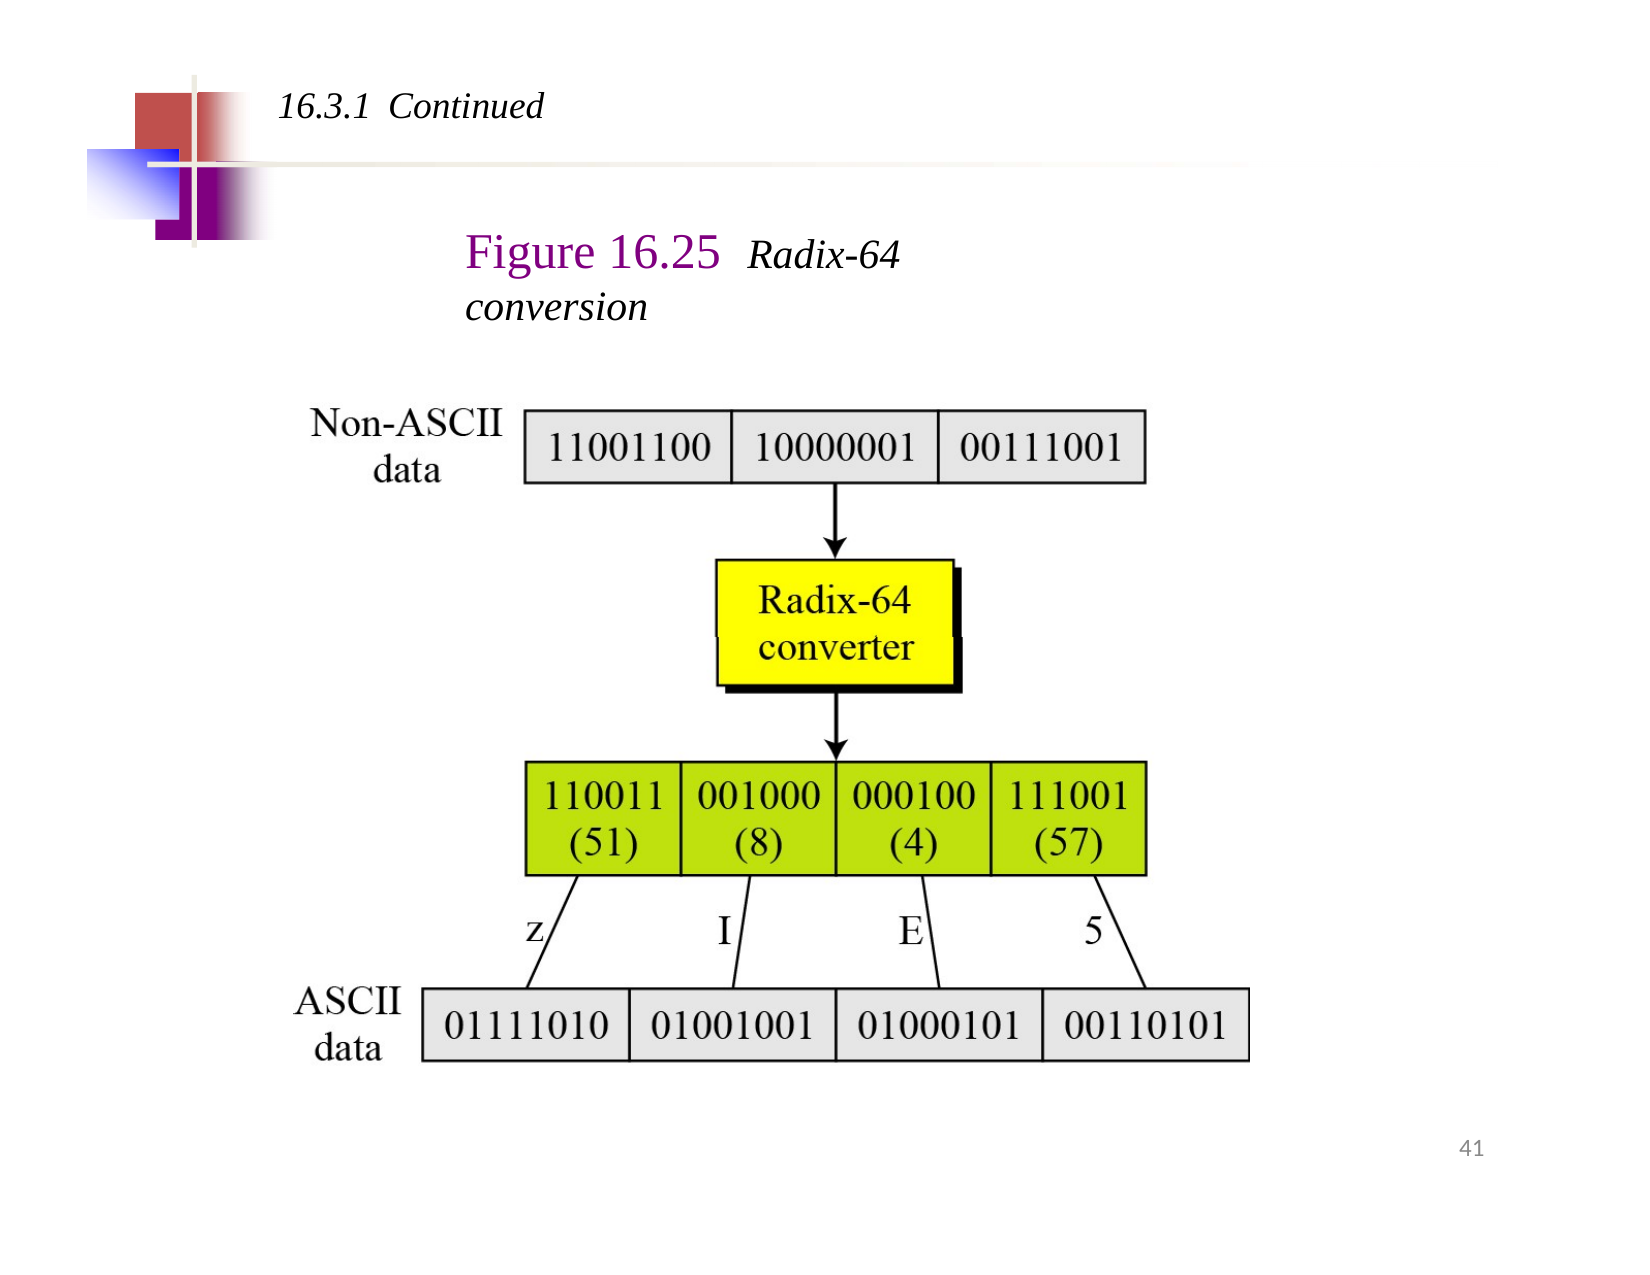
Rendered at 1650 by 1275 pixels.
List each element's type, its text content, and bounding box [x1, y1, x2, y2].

title Figure 16.25 Radix-64 conversion [462, 256, 1094, 400]
slide_number 41 [1457, 1135, 1491, 1275]
picture [293, 401, 1251, 1076]
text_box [87, 74, 1498, 248]
